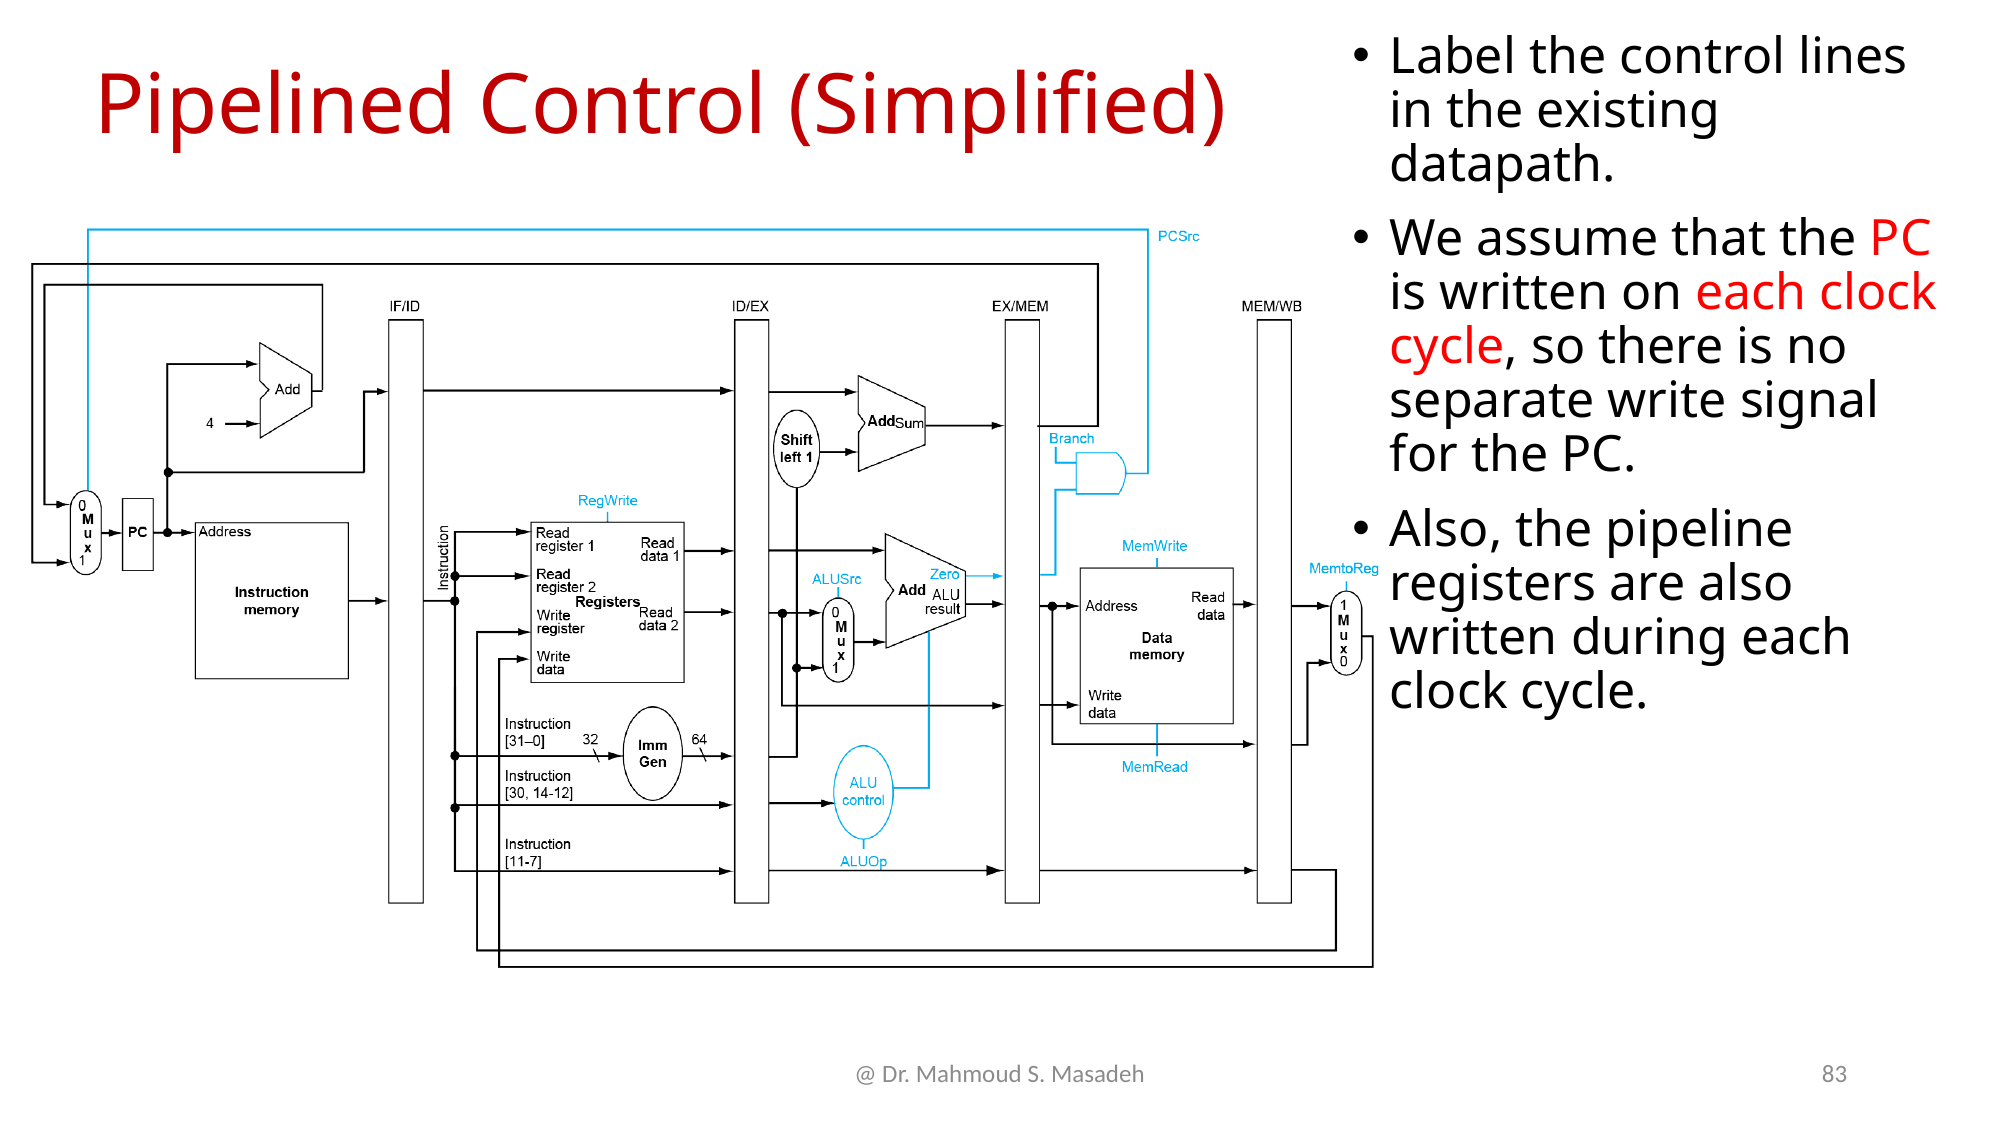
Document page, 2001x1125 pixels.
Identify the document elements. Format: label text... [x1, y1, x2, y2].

title Pipelined Control (Simplified) [79, 59, 1337, 154]
list Label the control lines in the existing datapath. We assume that the PC is written on each clock cycle, so there is no separate write signal for the PC. Also, the pipeline registers are also written during each clock cycle. [1337, 22, 1969, 1016]
footer @ Dr. Mahmoud S. Masadeh [662, 1042, 1338, 1103]
slide_number 83 [1412, 1042, 1863, 1103]
picture [31, 228, 1379, 968]
